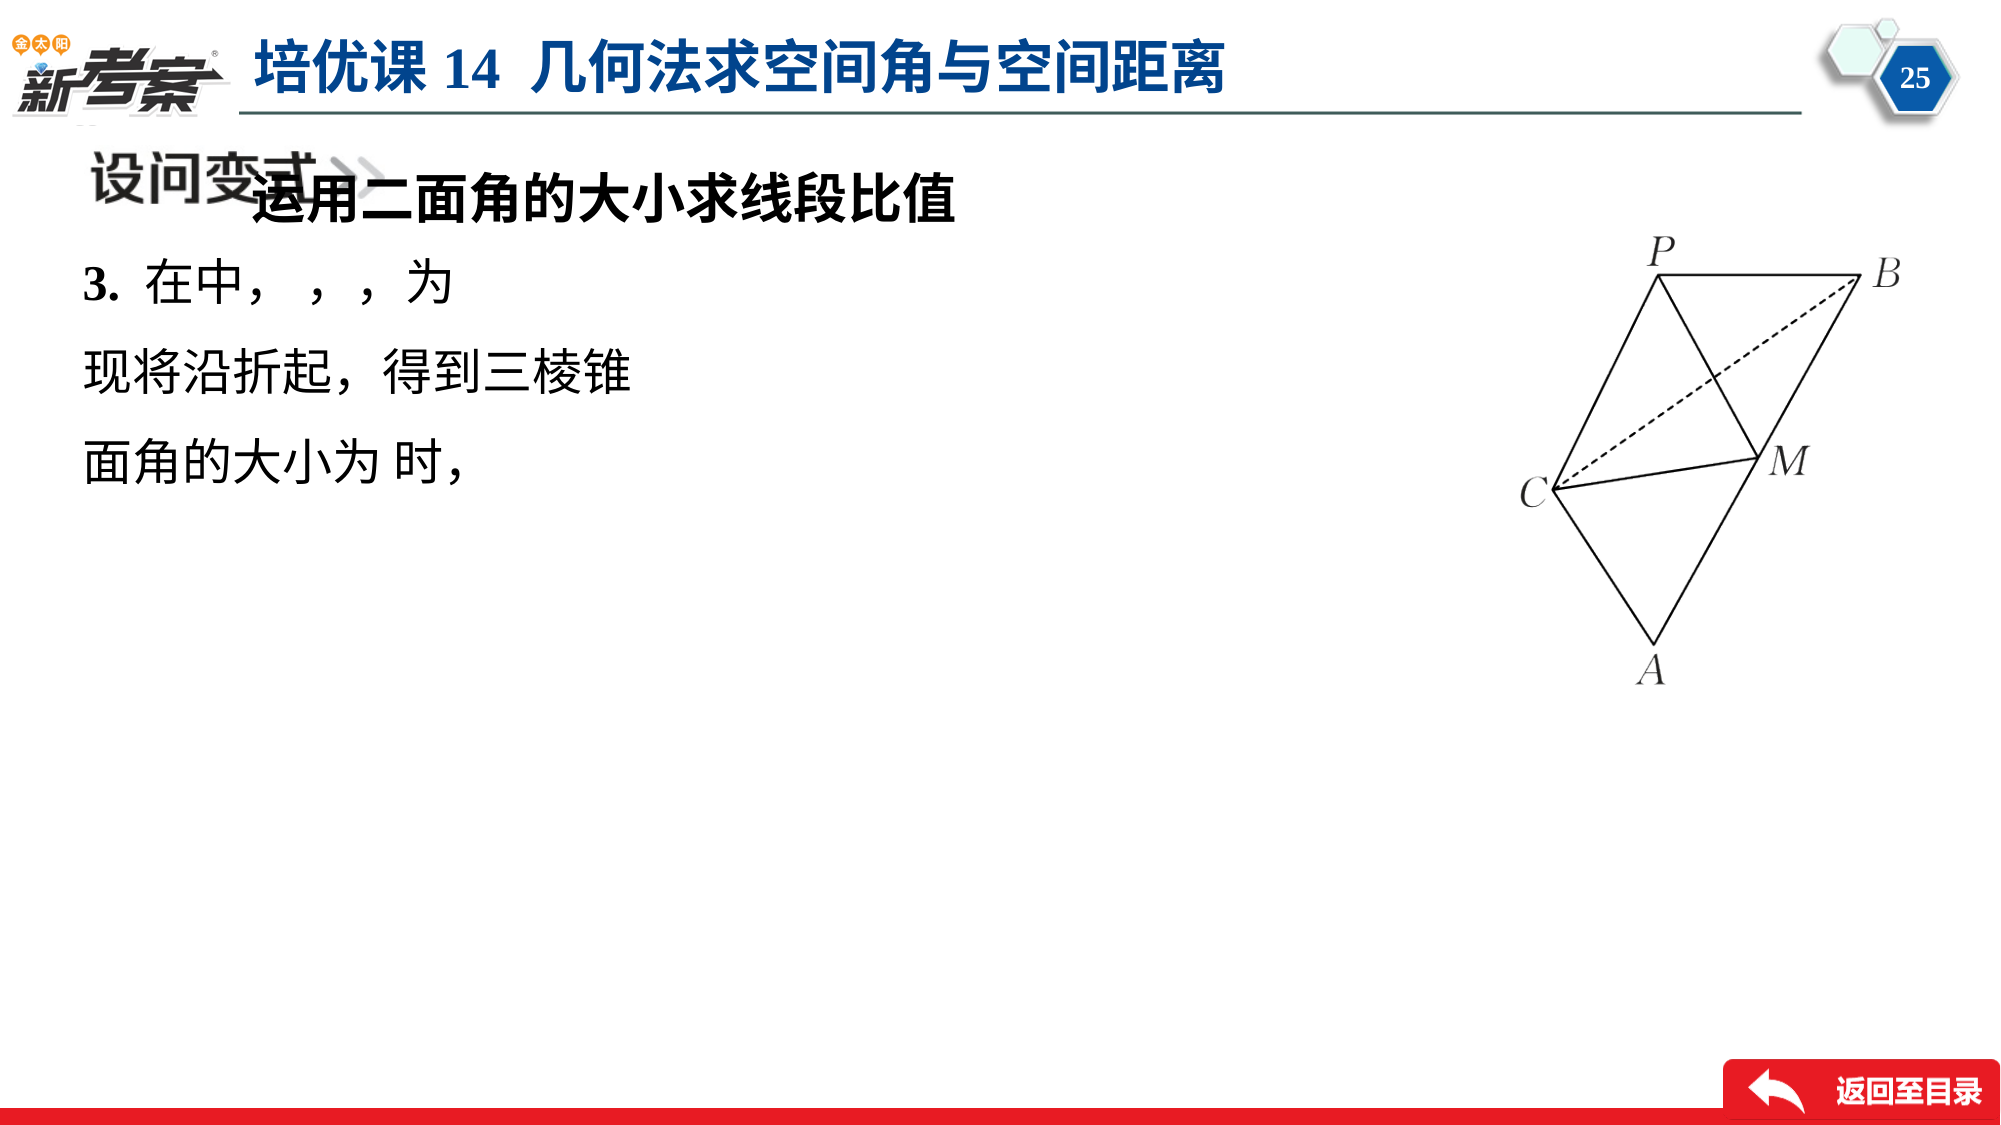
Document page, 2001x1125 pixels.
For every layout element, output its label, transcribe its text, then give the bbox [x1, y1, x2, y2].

text_box &7& 运用二面角的大小求线段比值 [82, 123, 1917, 243]
picture [0, 0, 2001, 1125]
